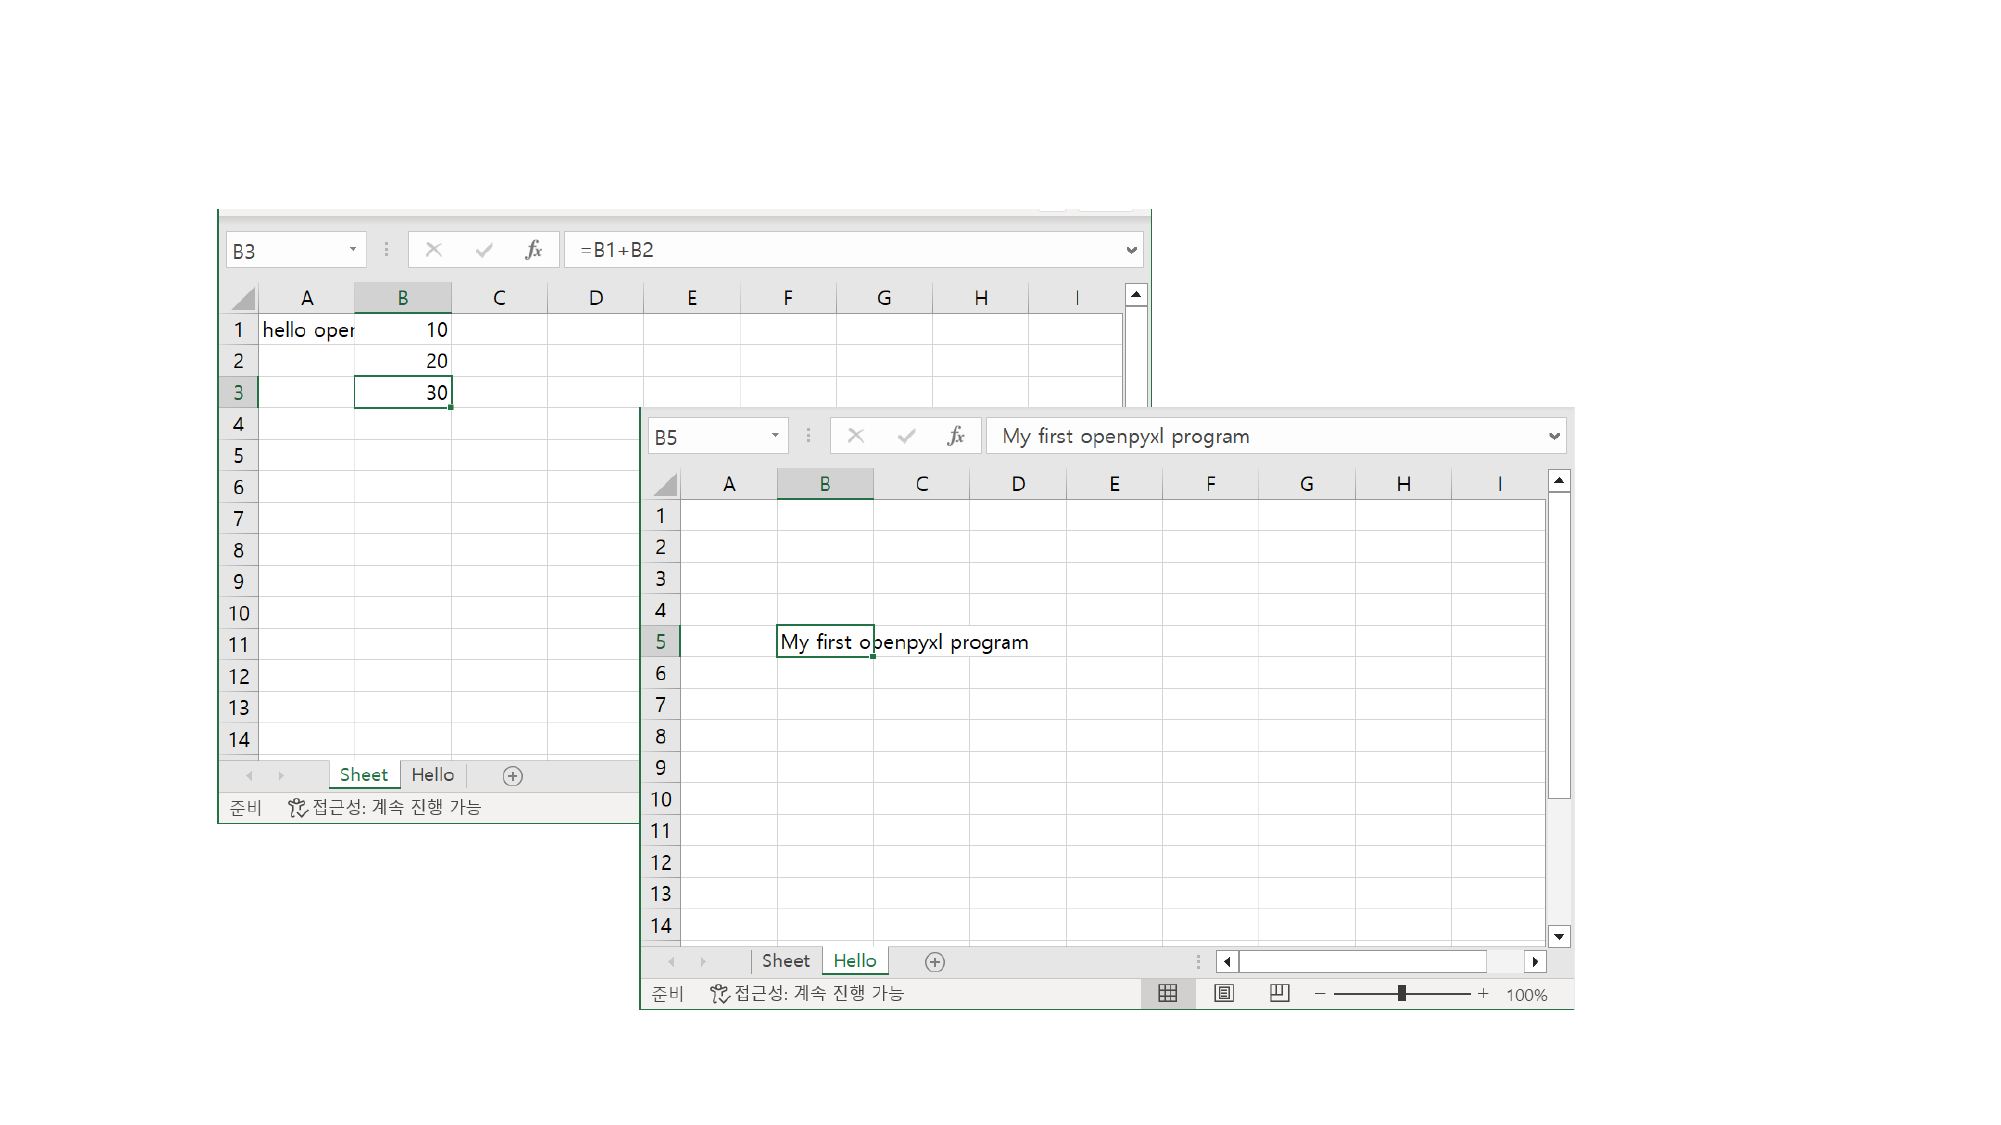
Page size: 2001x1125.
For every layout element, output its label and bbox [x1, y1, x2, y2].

picture [216, 209, 1575, 1010]
